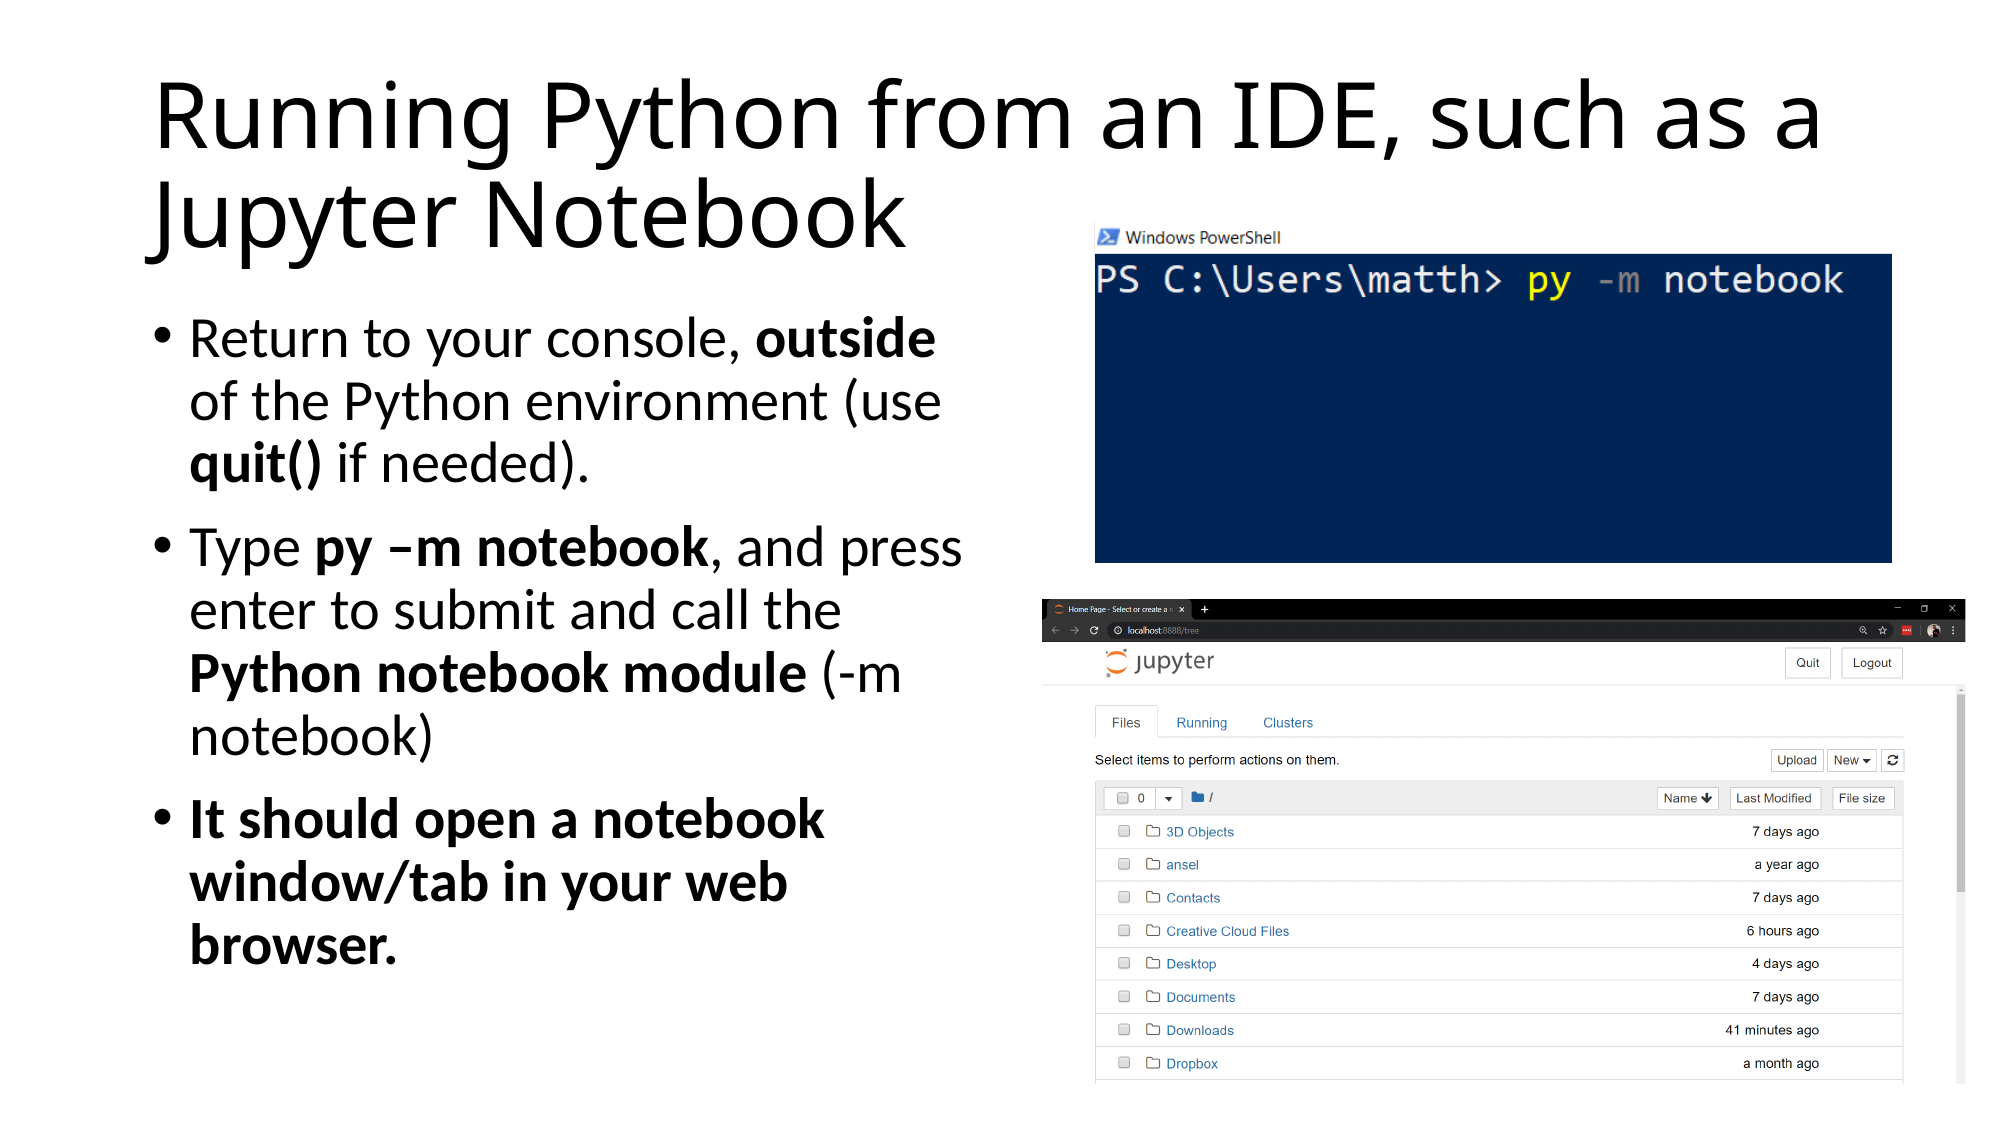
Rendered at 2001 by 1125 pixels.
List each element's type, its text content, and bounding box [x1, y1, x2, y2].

picture [1041, 599, 1966, 1084]
title Running Python from an IDE, such as a Jupyter Notebook [137, 59, 1863, 278]
picture [1094, 221, 1892, 563]
list Return to your console, outside of the Python environment (use quit() if needed). Type py –m notebook, and press enter to submit and call the Python notebook module (-m notebook) It should open a notebook window/tab in your web browser. [137, 299, 988, 1107]
